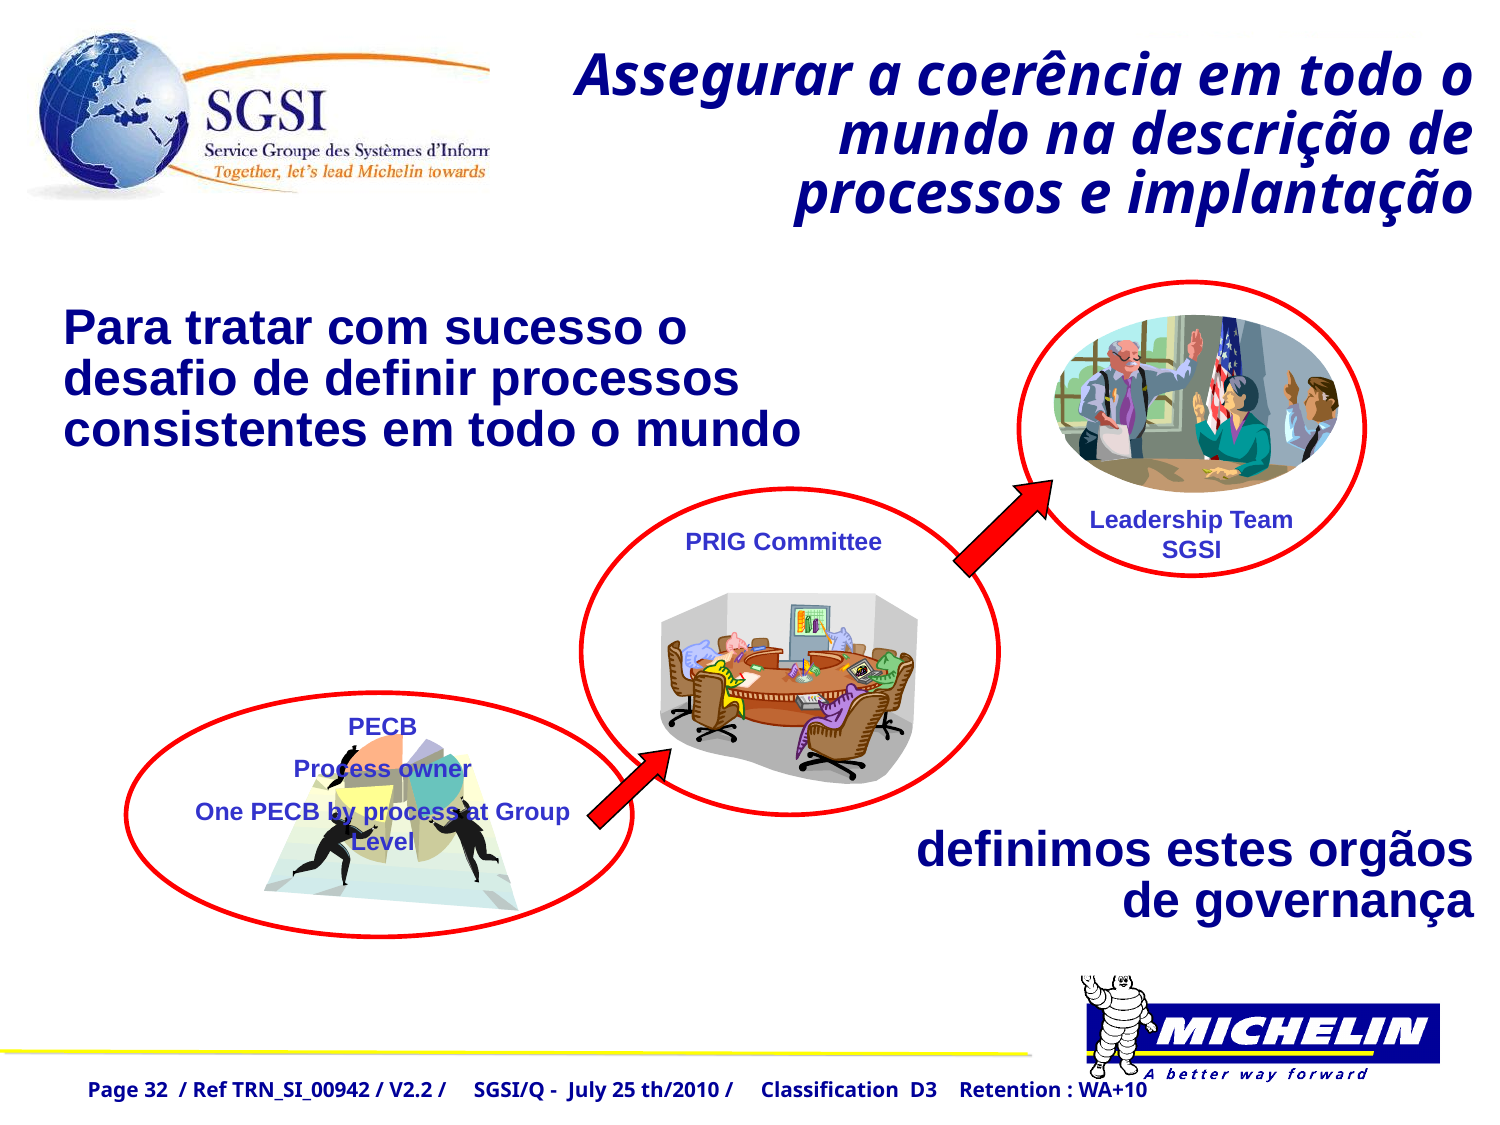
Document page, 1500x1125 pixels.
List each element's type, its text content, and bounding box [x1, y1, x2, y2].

title Assegurar a coerência em todo o mundo na descrição de processos e implantação [489, 37, 1490, 236]
text_box definimos estes orgãos de governança [857, 777, 1490, 976]
text_box Para tratar com sucesso o desafio de definir processos consistentes em todo o mundo [48, 280, 857, 479]
picture [1027, 944, 1500, 1123]
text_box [125, 692, 633, 938]
picture [1110, 18, 1494, 201]
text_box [1018, 281, 1365, 576]
picture [27, 20, 598, 201]
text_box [580, 488, 999, 816]
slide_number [87, 1076, 1344, 1123]
text_box [1002, 502, 1013, 546]
